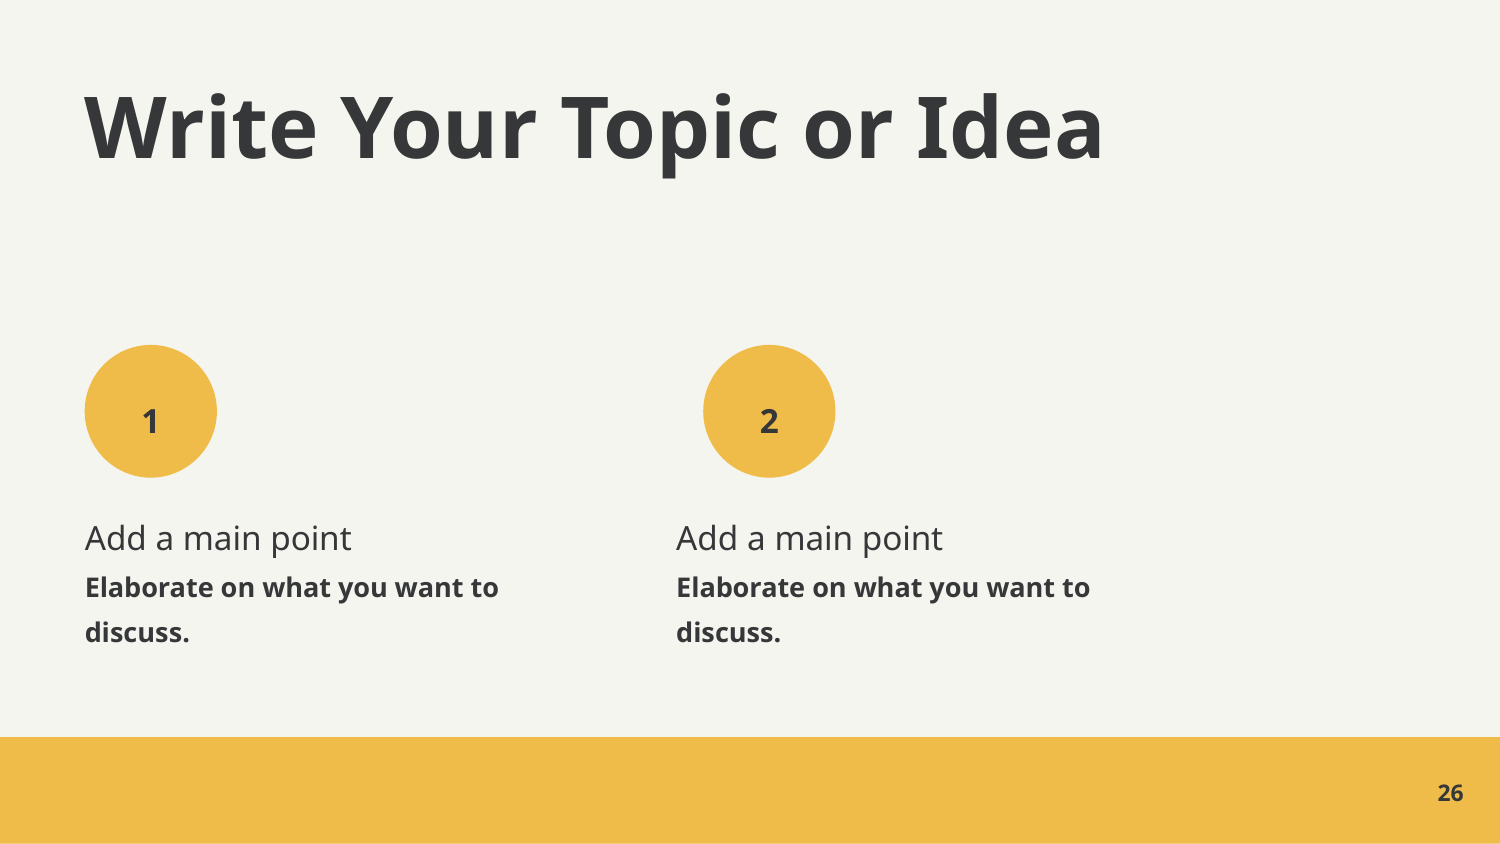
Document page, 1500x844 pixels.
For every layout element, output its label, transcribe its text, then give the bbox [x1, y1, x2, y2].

title Write Your Topic or Idea [84, 84, 1148, 203]
list Add a main point Elaborate on what you want to discuss. [676, 501, 1196, 732]
text_box 2 [737, 390, 801, 440]
slide_number 26 [1374, 779, 1464, 809]
text_box [0, 737, 1500, 844]
text_box [84, 344, 217, 478]
list Add a main point Elaborate on what you want to discuss. [84, 501, 604, 732]
text_box [703, 344, 836, 478]
text_box 1 [119, 390, 183, 440]
